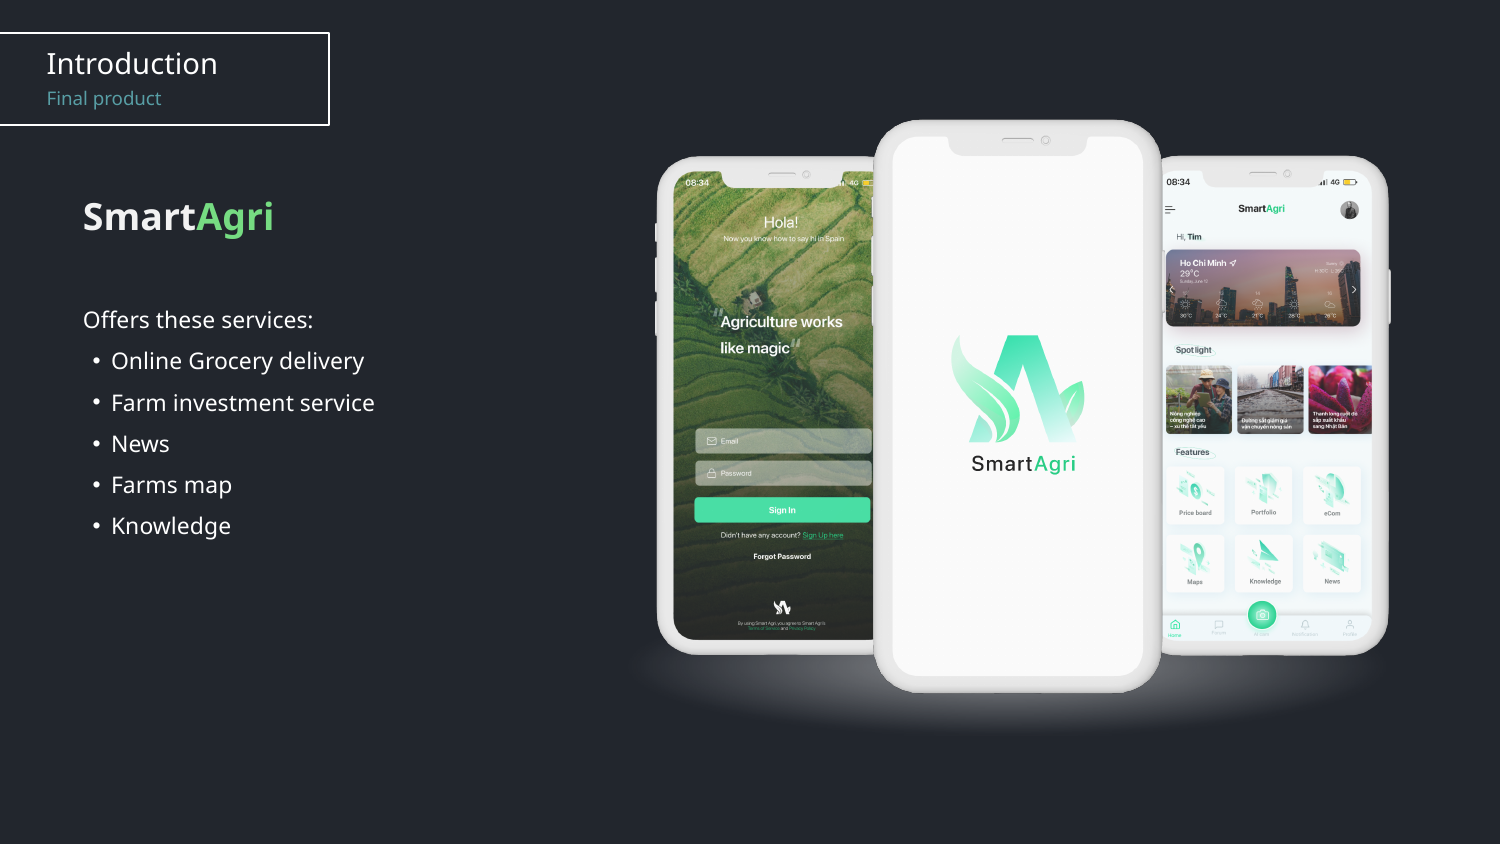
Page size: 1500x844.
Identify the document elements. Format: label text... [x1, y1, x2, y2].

picture [623, 97, 1422, 736]
text_box [0, 31, 331, 127]
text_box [31, 44, 330, 115]
text_box SmartAgri [68, 185, 330, 245]
text_box Offers these services: Online Grocery delivery Farm investment service News Farms map Knowledge [68, 298, 618, 547]
